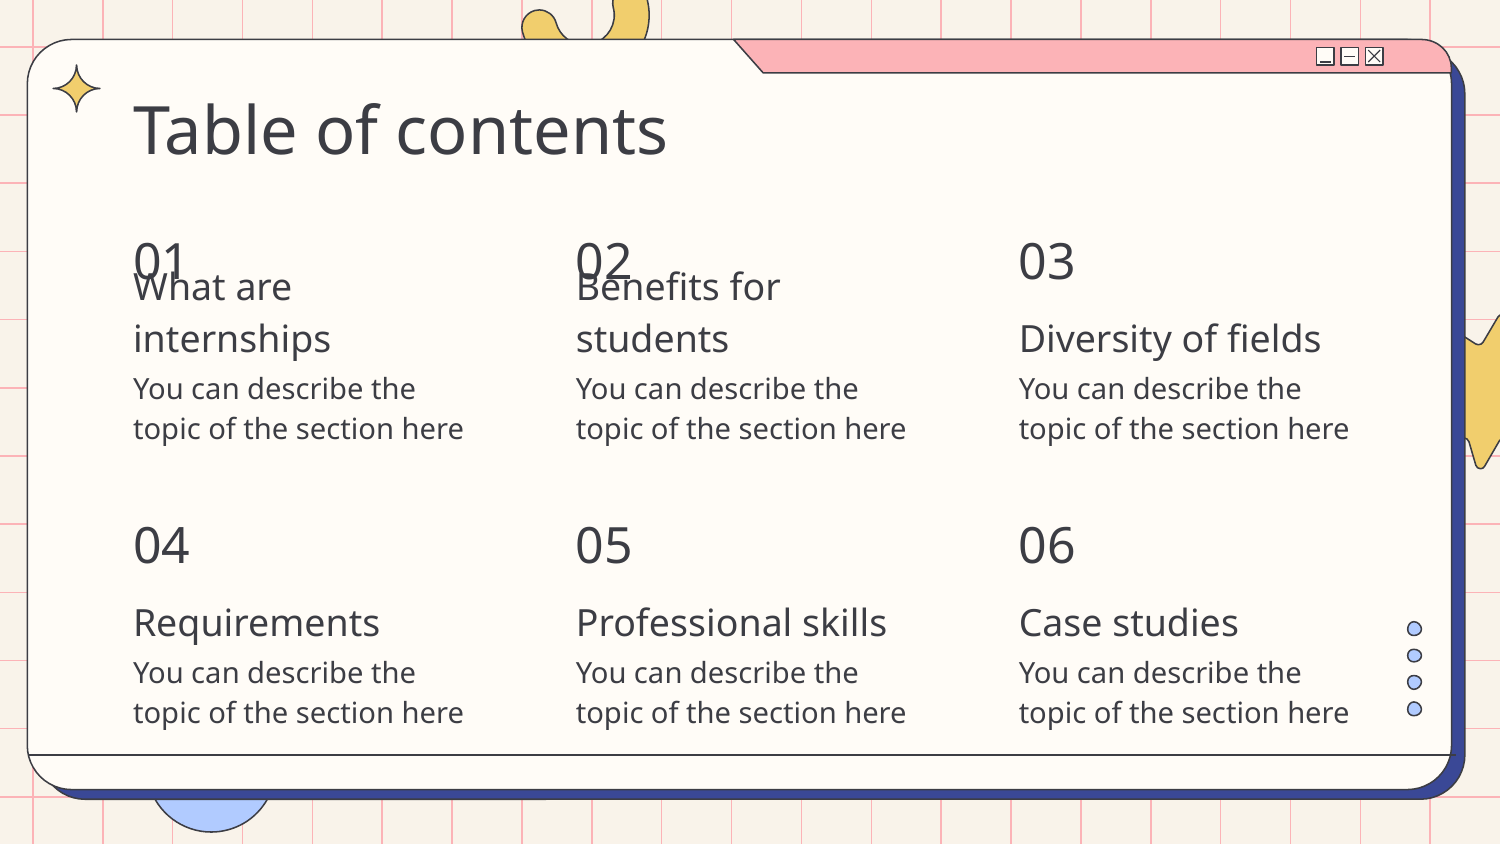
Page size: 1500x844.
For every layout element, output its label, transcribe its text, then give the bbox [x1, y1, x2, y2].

subtitle You can describe the topic of the section here [560, 660, 940, 729]
subtitle You can describe the topic of the section here [118, 660, 497, 729]
subtitle You can describe the topic of the section here [1003, 660, 1382, 729]
title 01 [118, 231, 239, 295]
subtitle What are internships [118, 295, 497, 375]
title Table of contents [118, 72, 1382, 167]
subtitle Diversity of fields [1003, 295, 1382, 375]
title 03 [1003, 231, 1125, 295]
subtitle You can describe the topic of the section here [118, 375, 497, 444]
title 05 [560, 515, 682, 579]
subtitle Professional skills [560, 579, 940, 660]
title 04 [118, 515, 239, 579]
subtitle Benefits for students [560, 295, 940, 375]
title 06 [1003, 515, 1125, 579]
subtitle Requirements [118, 579, 497, 660]
subtitle Case studies [1003, 579, 1382, 660]
subtitle You can describe the topic of the section here [560, 375, 940, 444]
title 02 [560, 231, 682, 295]
subtitle You can describe the topic of the section here [1003, 375, 1382, 444]
